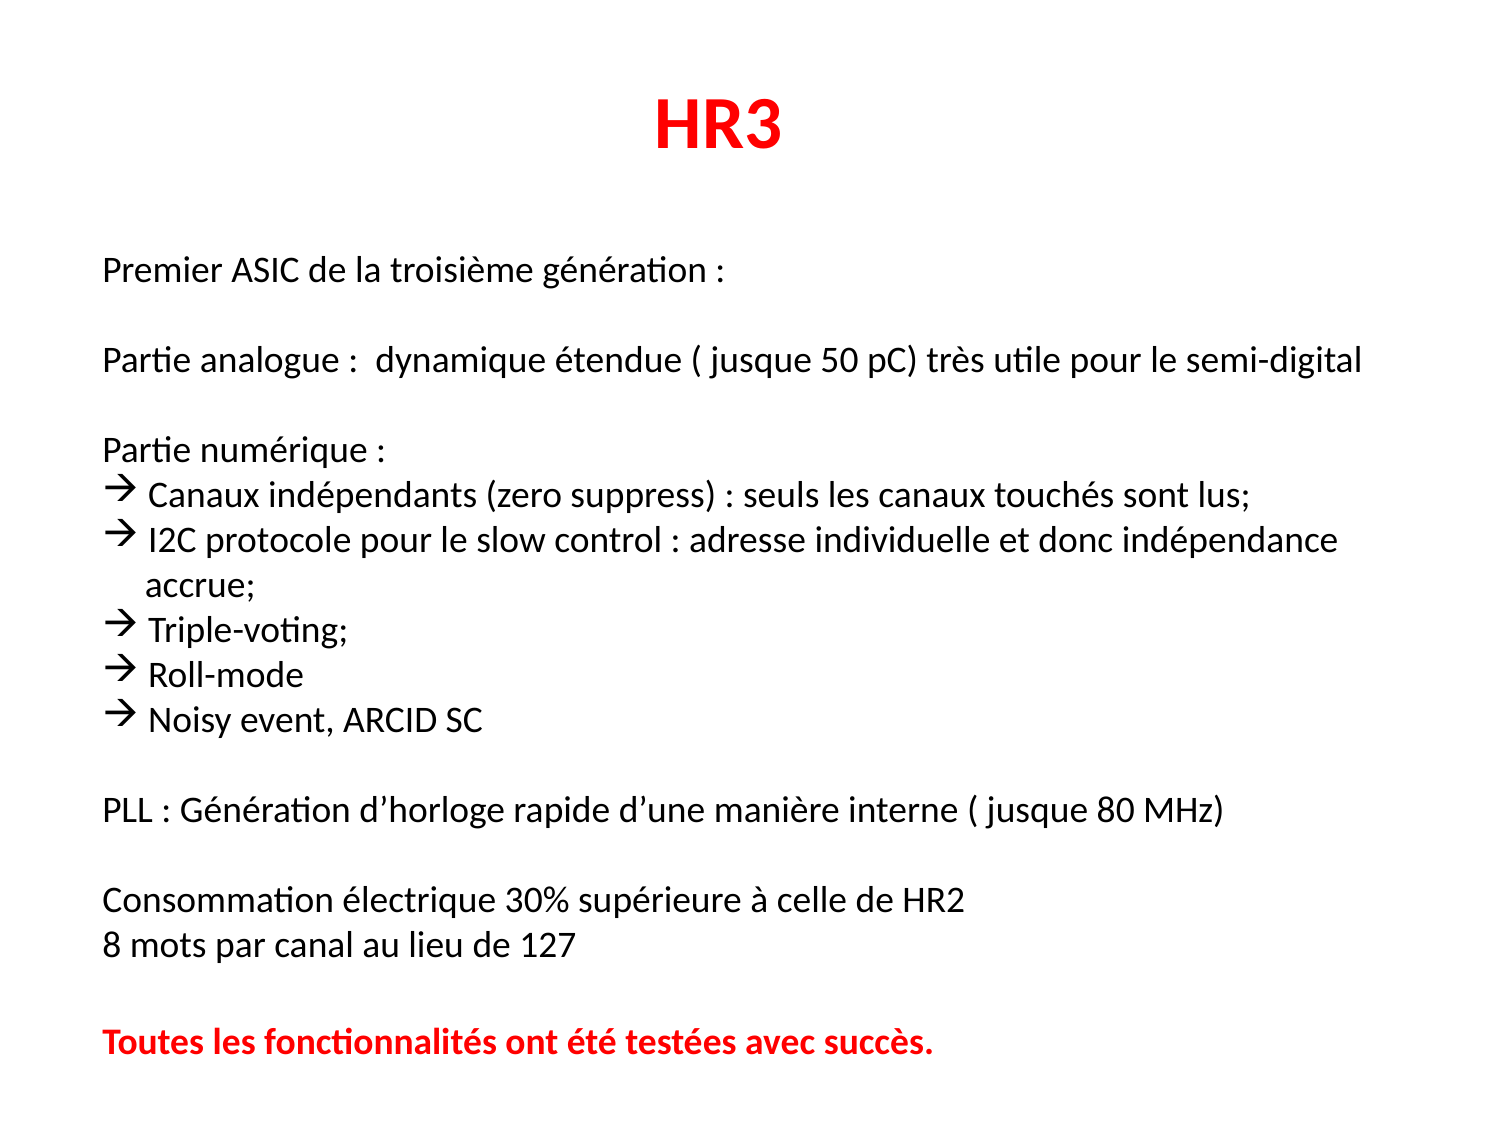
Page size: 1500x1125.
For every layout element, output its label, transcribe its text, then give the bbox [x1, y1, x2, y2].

text_box HR3 [212, 66, 1225, 172]
text_box Premier ASIC de la troisième génération : Partie analogue : dynamique étendue ( jusque 50 pC) très utile pour le semi-digital Partie numérique : Canaux indépendants (zero suppress) : seuls les canaux touchés sont lus; I2C protocole pour le slow control : adresse individuelle et donc indépendance accrue; Triple-voting; Roll-mode Noisy event, ARCID SC PLL : Génération d’horloge rapide d’une manière interne ( jusque 80 MHz) Consommation électrique 30% supérieure à celle de HR2 8 mots par canal au lieu de 127 [87, 237, 1459, 1125]
text_box Toutes les fonctionnalités ont été testées avec succès. [87, 1009, 1263, 1070]
